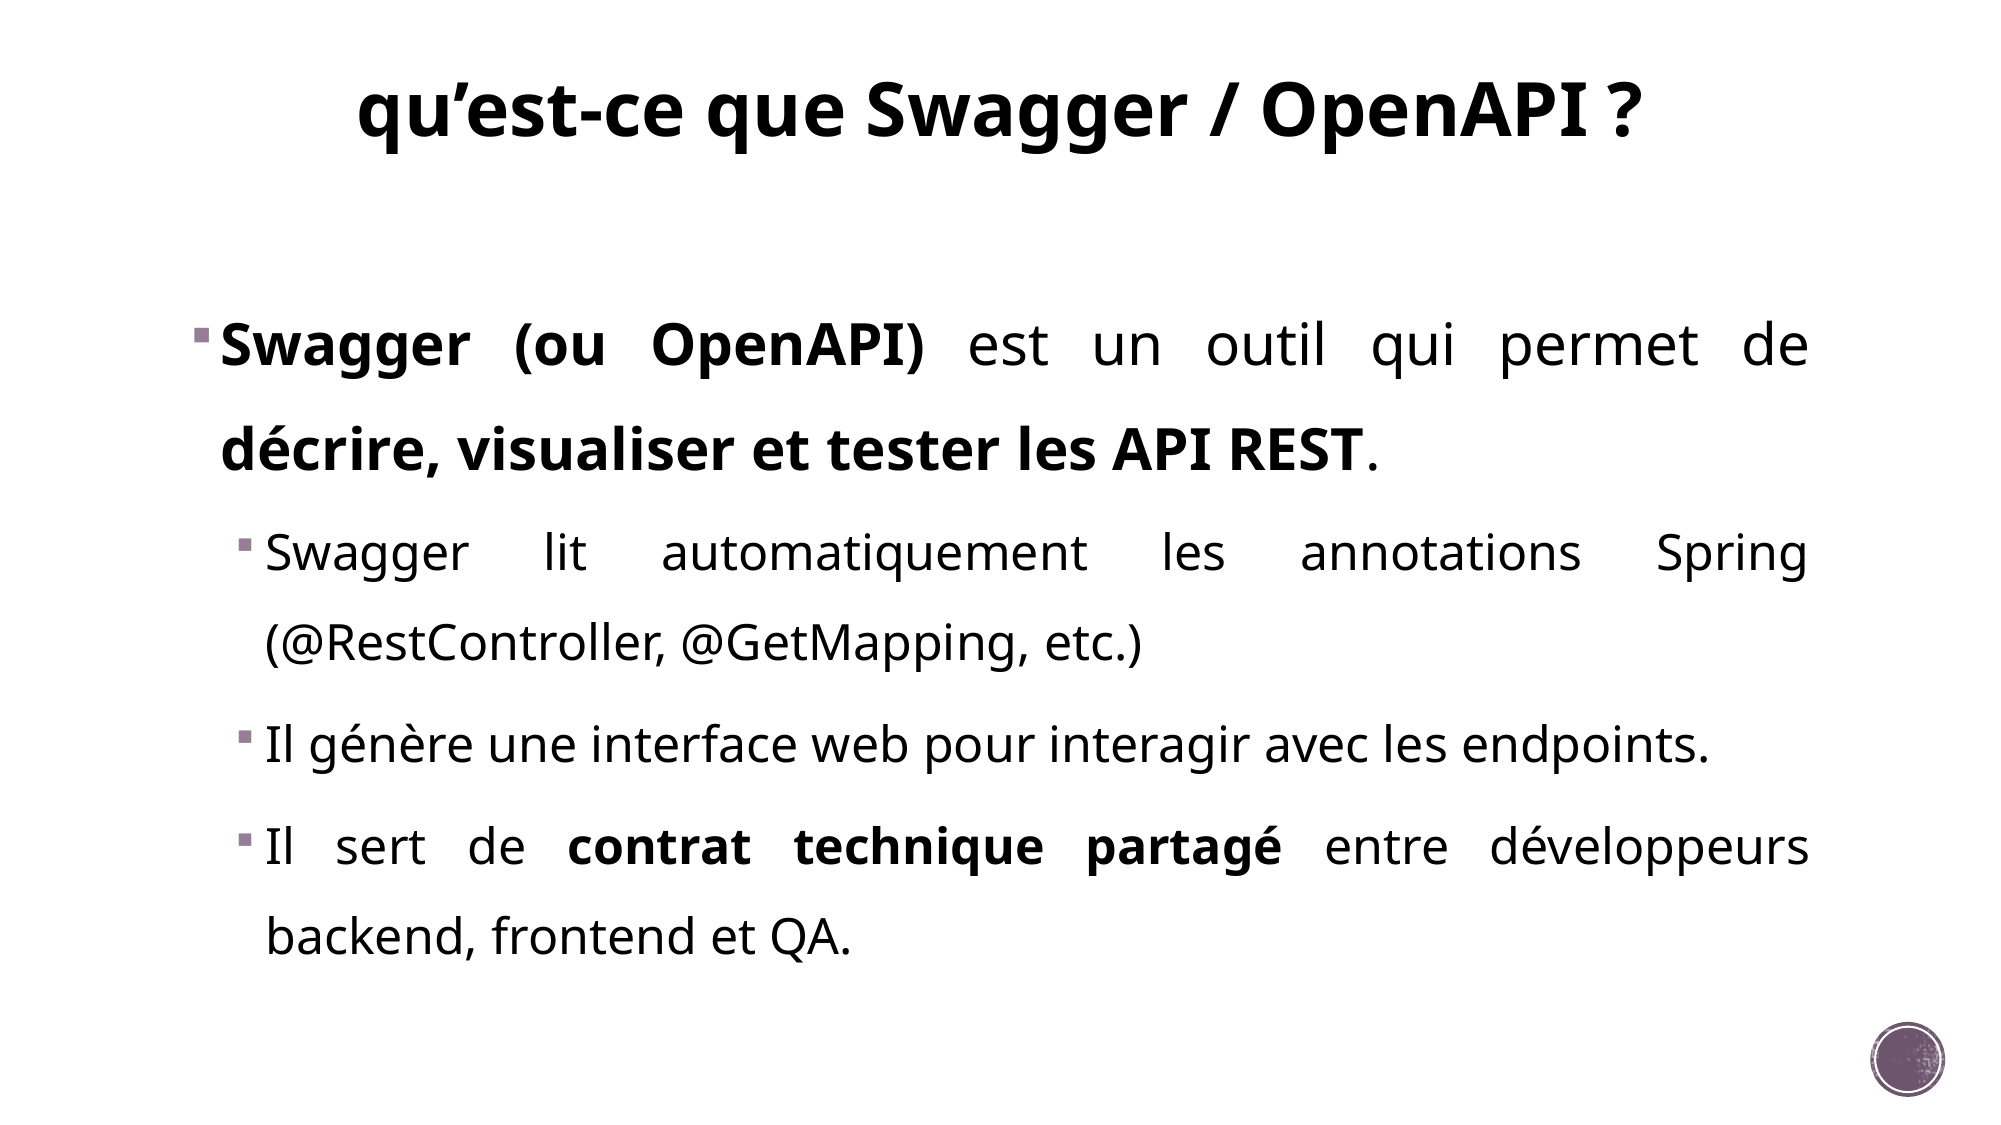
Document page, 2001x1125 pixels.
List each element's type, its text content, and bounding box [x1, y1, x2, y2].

list Swagger (ou OpenAPI) est un outil qui permet de décrire, visualiser et tester les API REST. Swagger lit automatiquement les annotations Spring (@RestController, @GetMapping, etc.) Il génère une interface web pour interagir avec les endpoints. Il sert de contrat technique partagé entre développeurs backend, frontend et QA. [175, 264, 1826, 1013]
title qu’est-ce que Swagger / OpenAPI ? [175, 47, 1826, 177]
